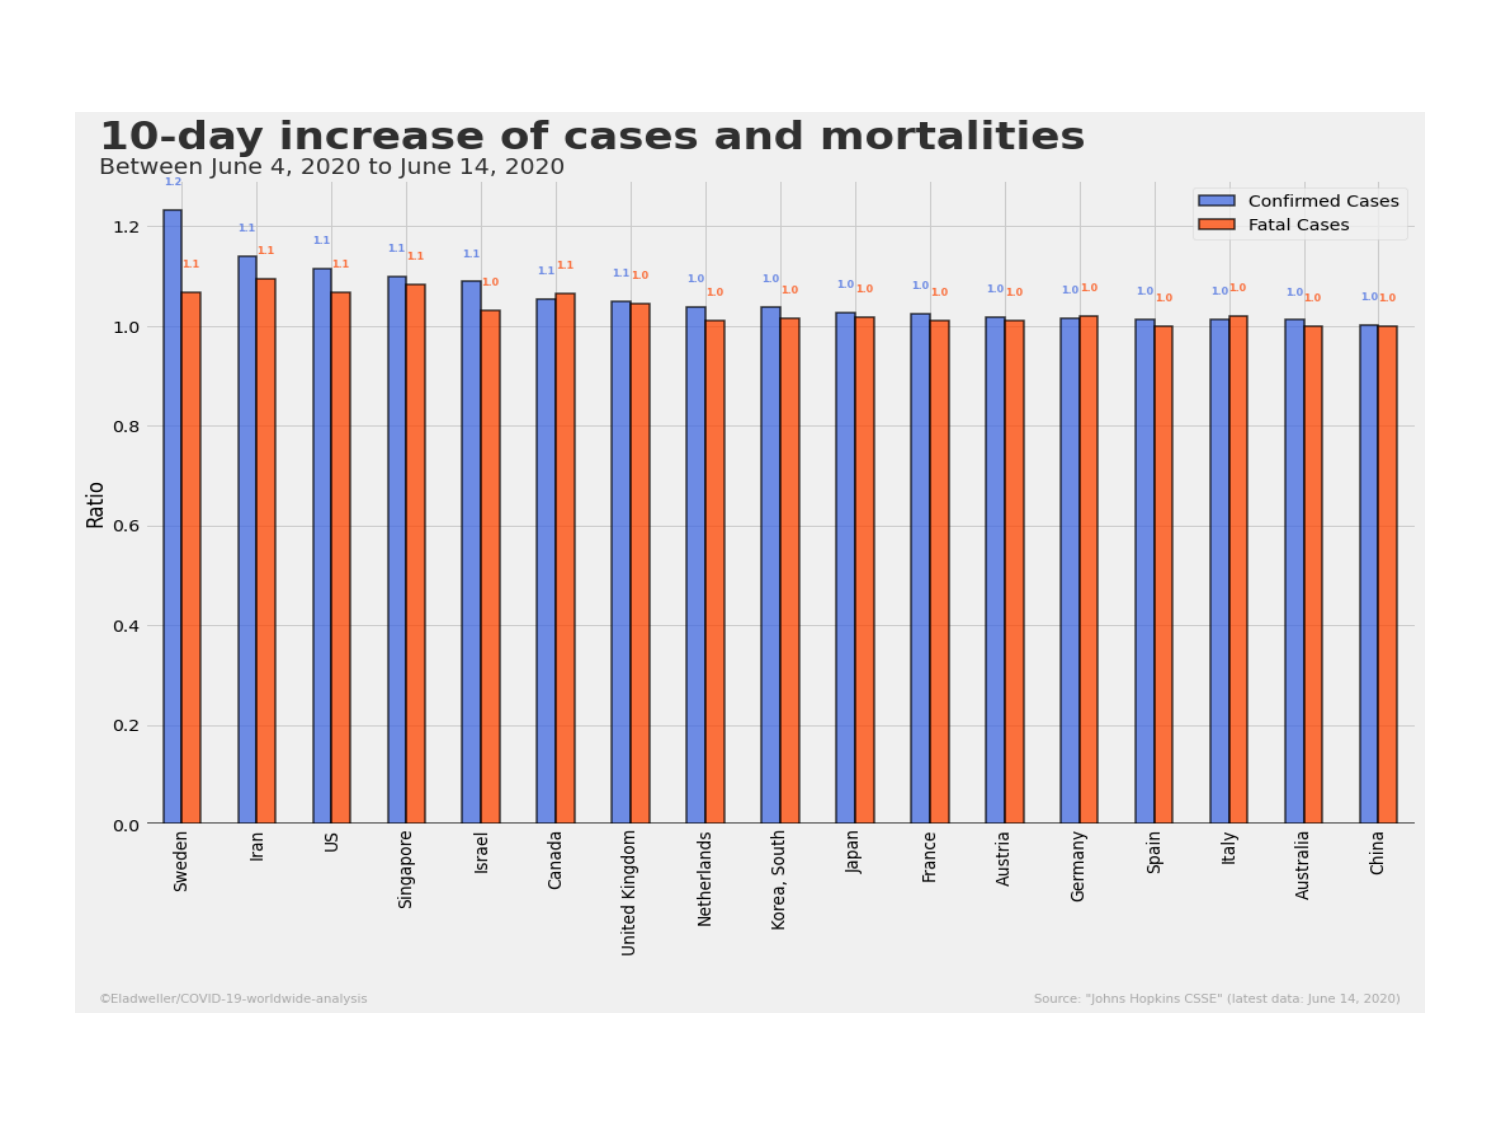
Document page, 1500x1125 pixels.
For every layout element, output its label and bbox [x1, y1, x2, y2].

picture [74, 112, 1426, 1013]
